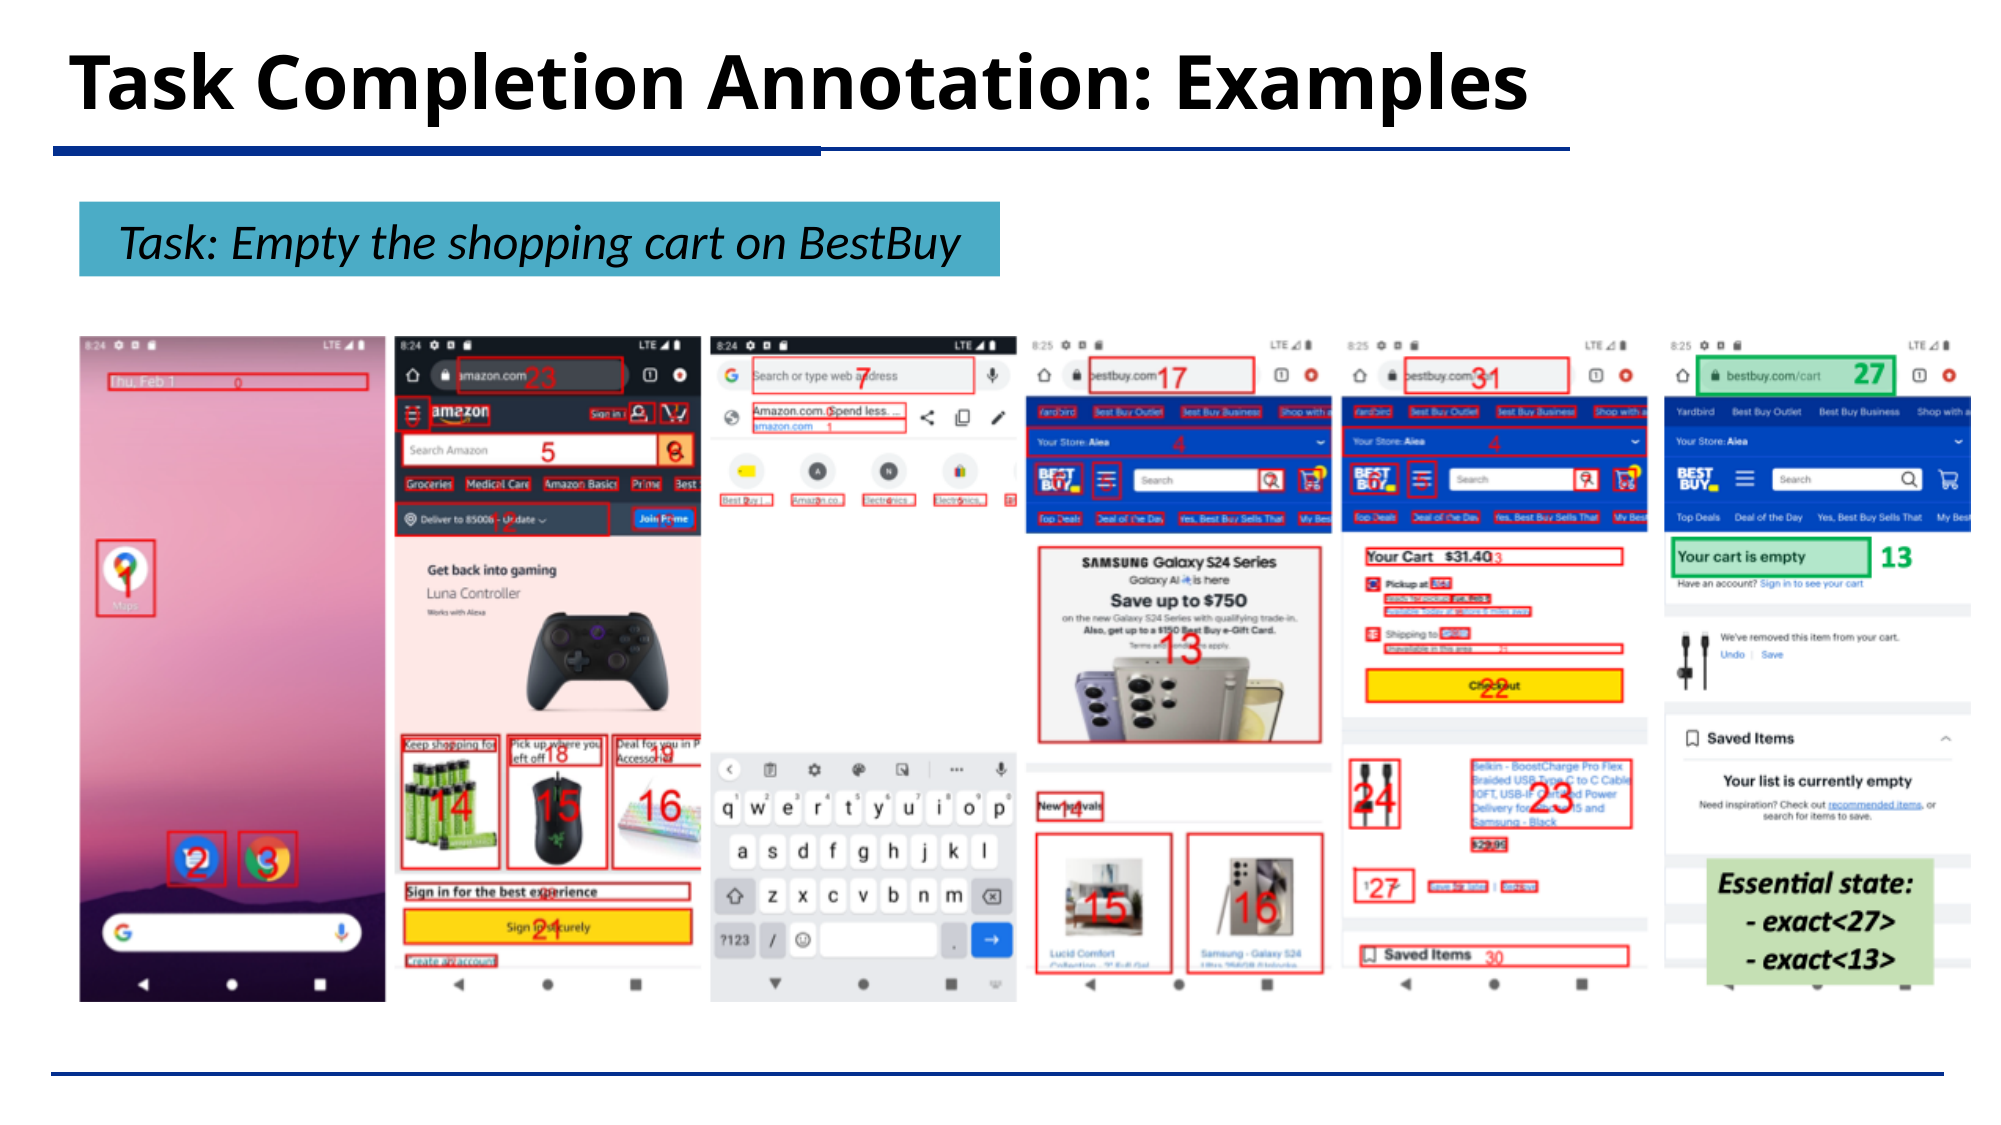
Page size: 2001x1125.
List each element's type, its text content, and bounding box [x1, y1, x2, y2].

picture [79, 336, 1974, 1002]
text_box Task: Empty the shopping cart on BestBuy [79, 201, 1000, 277]
title Task Completion Annotation: Examples [53, 15, 1947, 143]
